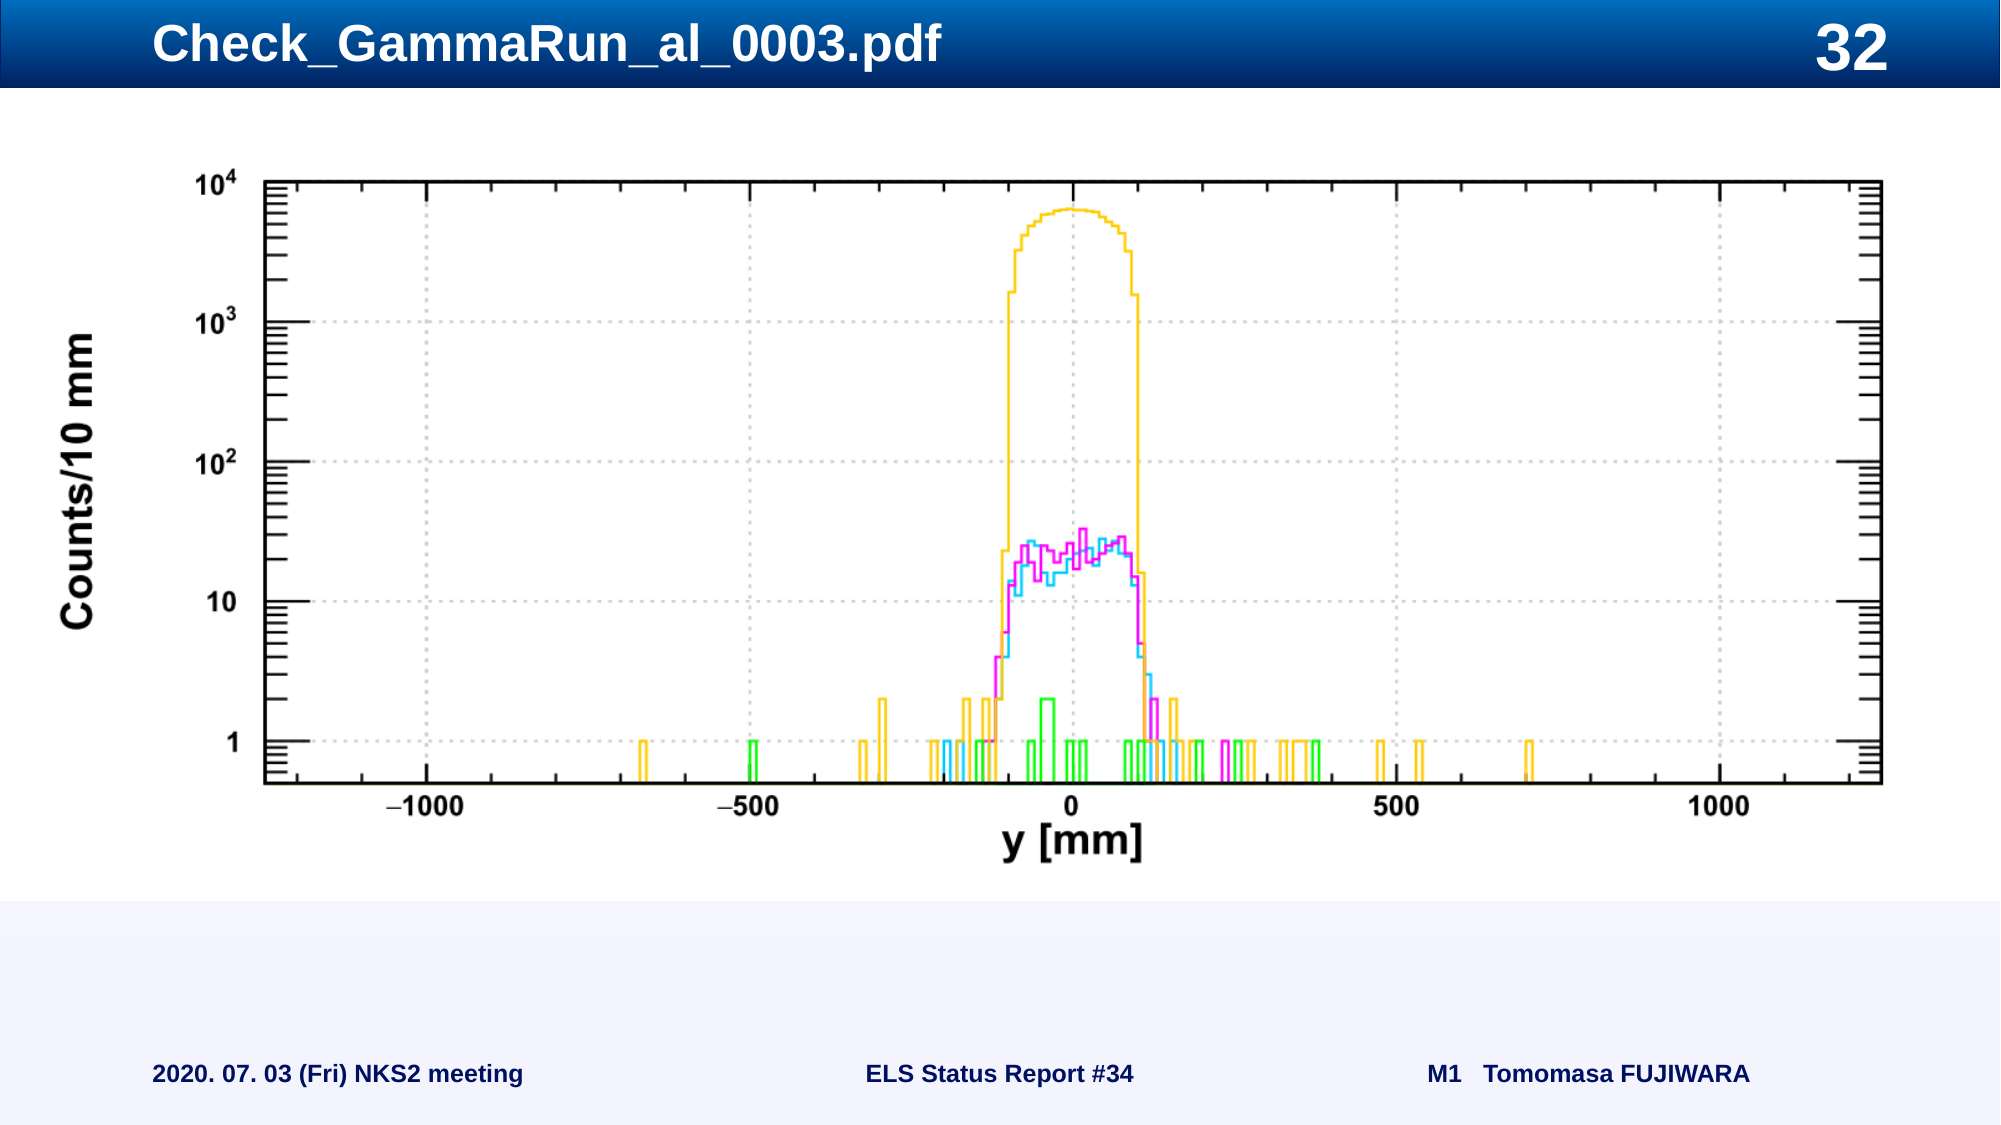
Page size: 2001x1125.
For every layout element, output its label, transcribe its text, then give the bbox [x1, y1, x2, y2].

picture [0, 88, 2000, 901]
footer ELS Status Report #34 [662, 1042, 1338, 1103]
title Check_GammaRun_al_0003.pdf [137, 0, 1863, 88]
slide_number 2020. 07. 03 (Fri) NKS2 meeting [137, 1042, 588, 1103]
